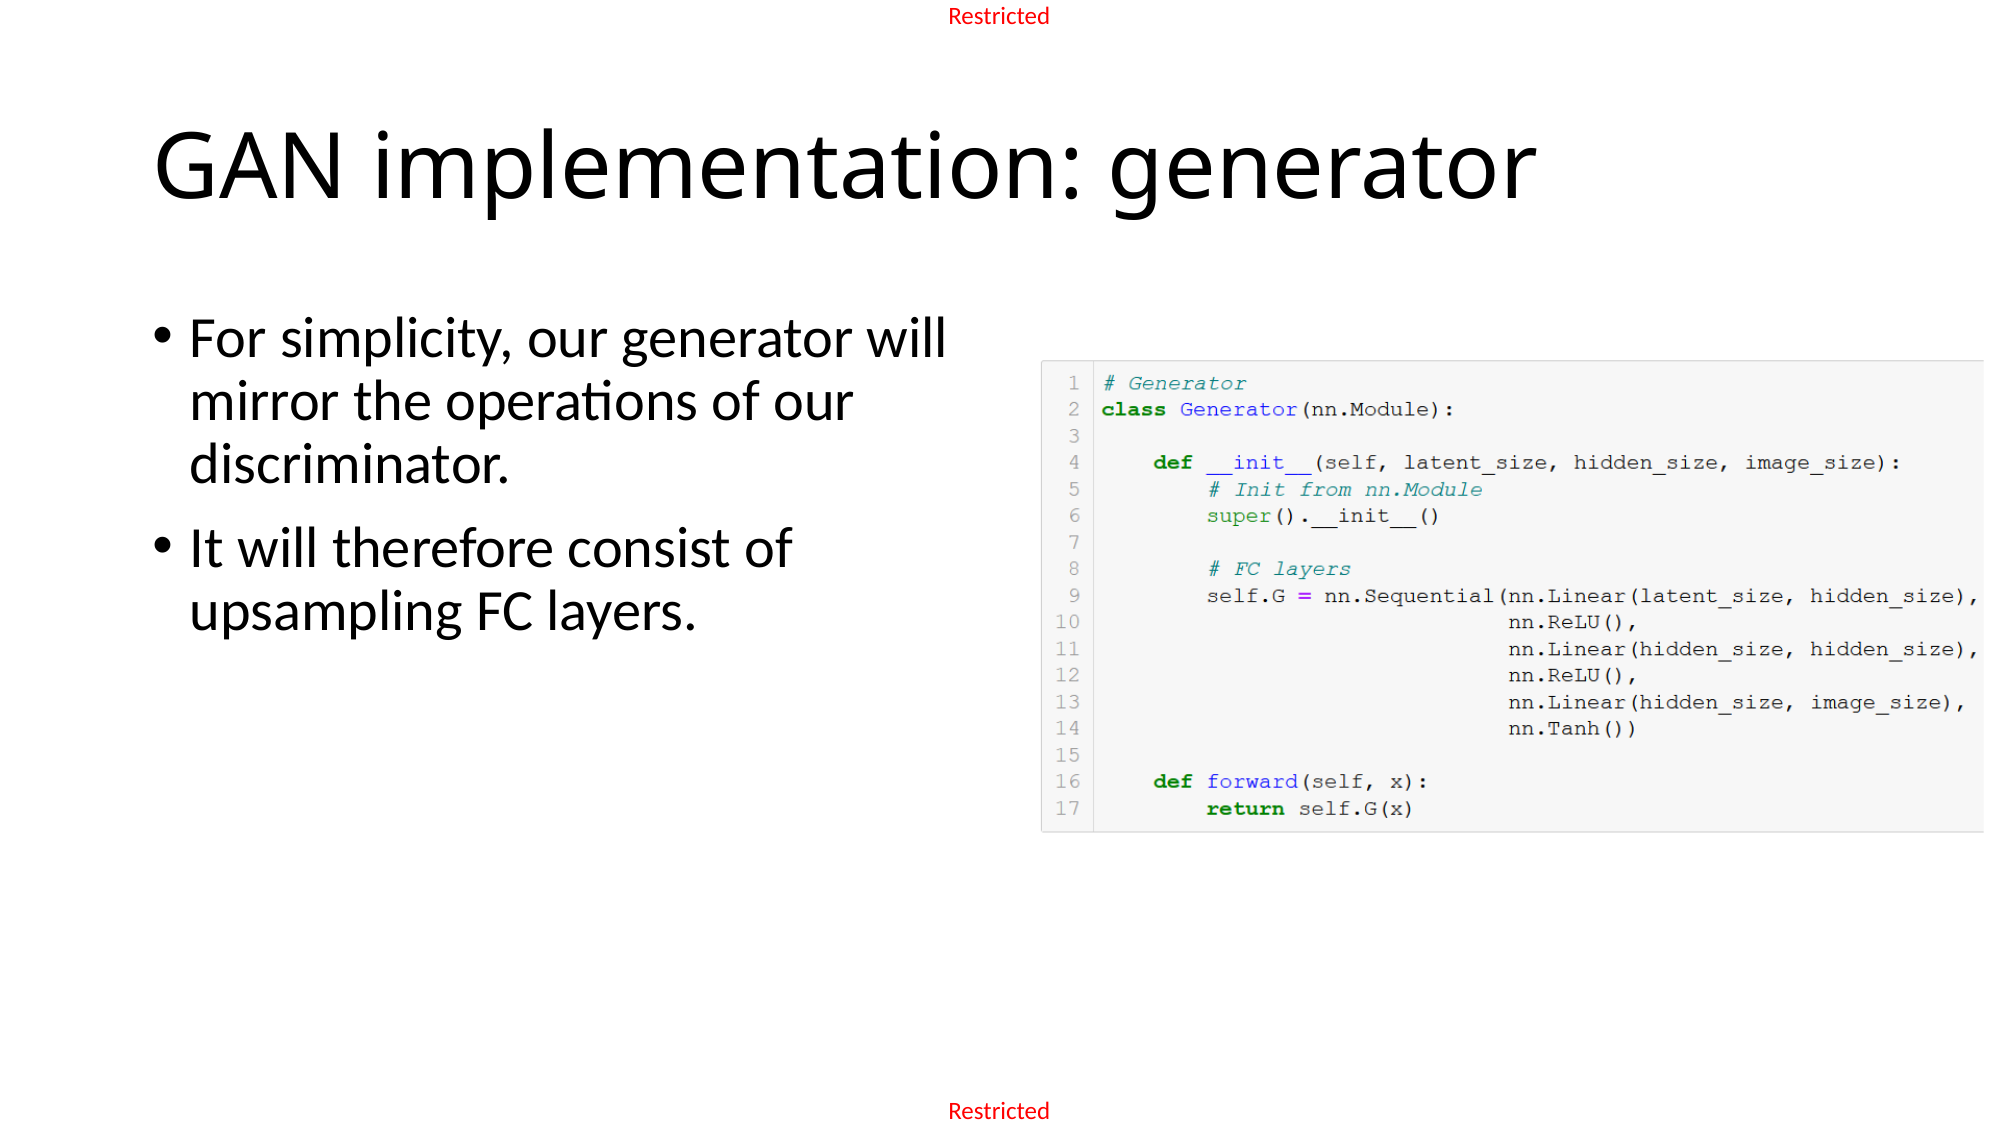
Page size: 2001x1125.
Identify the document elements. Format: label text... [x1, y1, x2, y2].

picture [1031, 356, 1984, 835]
title GAN implementation: generator [137, 59, 1863, 278]
list For simplicity, our generator will mirror the operations of our discriminator. It will therefore consist of upsampling FC layers. [137, 299, 988, 1125]
